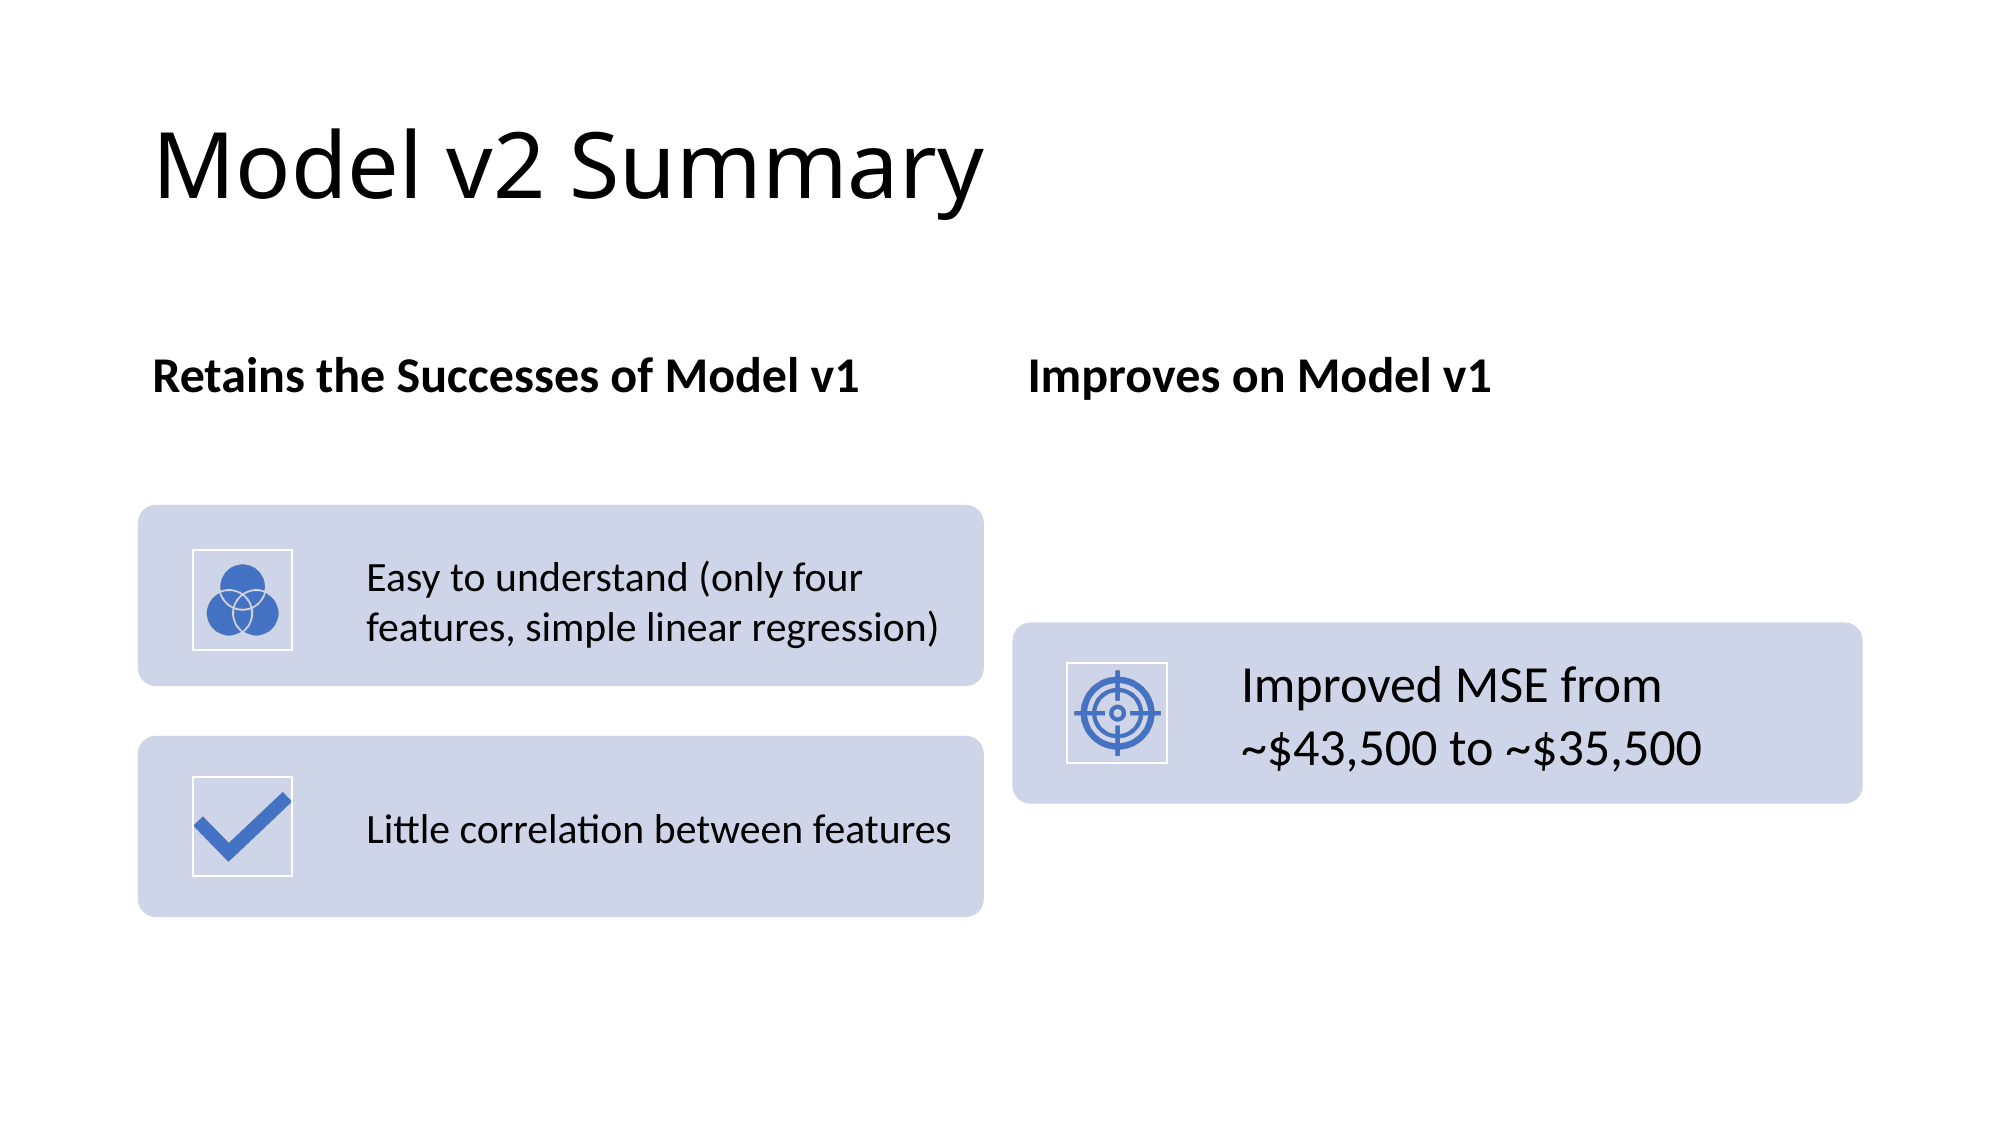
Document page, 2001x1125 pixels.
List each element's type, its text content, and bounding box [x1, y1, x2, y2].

title Model v2 Summary [137, 59, 1863, 278]
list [1012, 410, 1863, 1016]
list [137, 410, 984, 1016]
list Improves on Model v1 [1012, 275, 1863, 410]
list Retains the Successes of Model v1 [137, 275, 984, 410]
